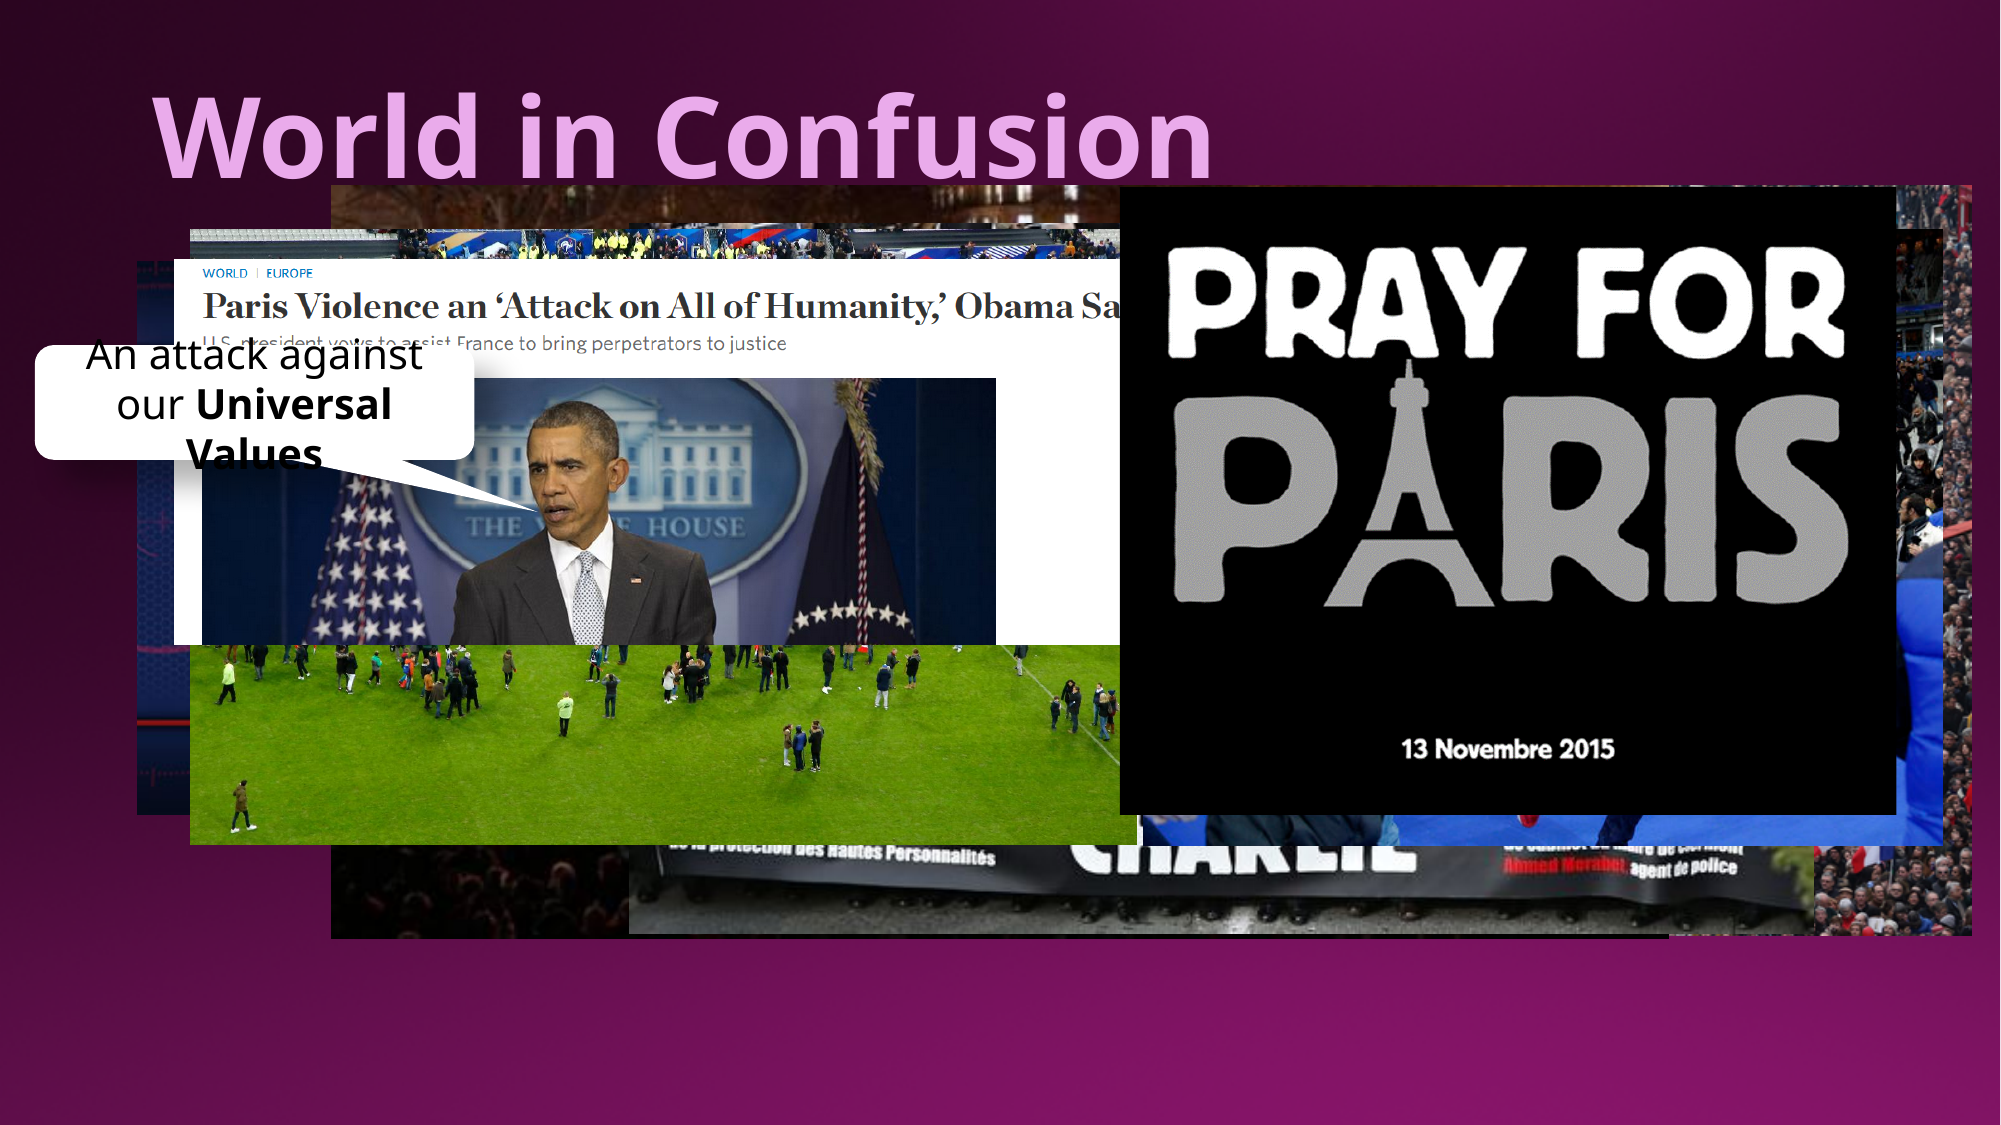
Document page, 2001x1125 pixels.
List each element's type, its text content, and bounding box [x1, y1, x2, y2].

title World in Confusion [137, 59, 1863, 224]
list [137, 261, 190, 815]
picture [0, 0, 2001, 1125]
text_box An attack against our Universal Values [33, 344, 137, 461]
